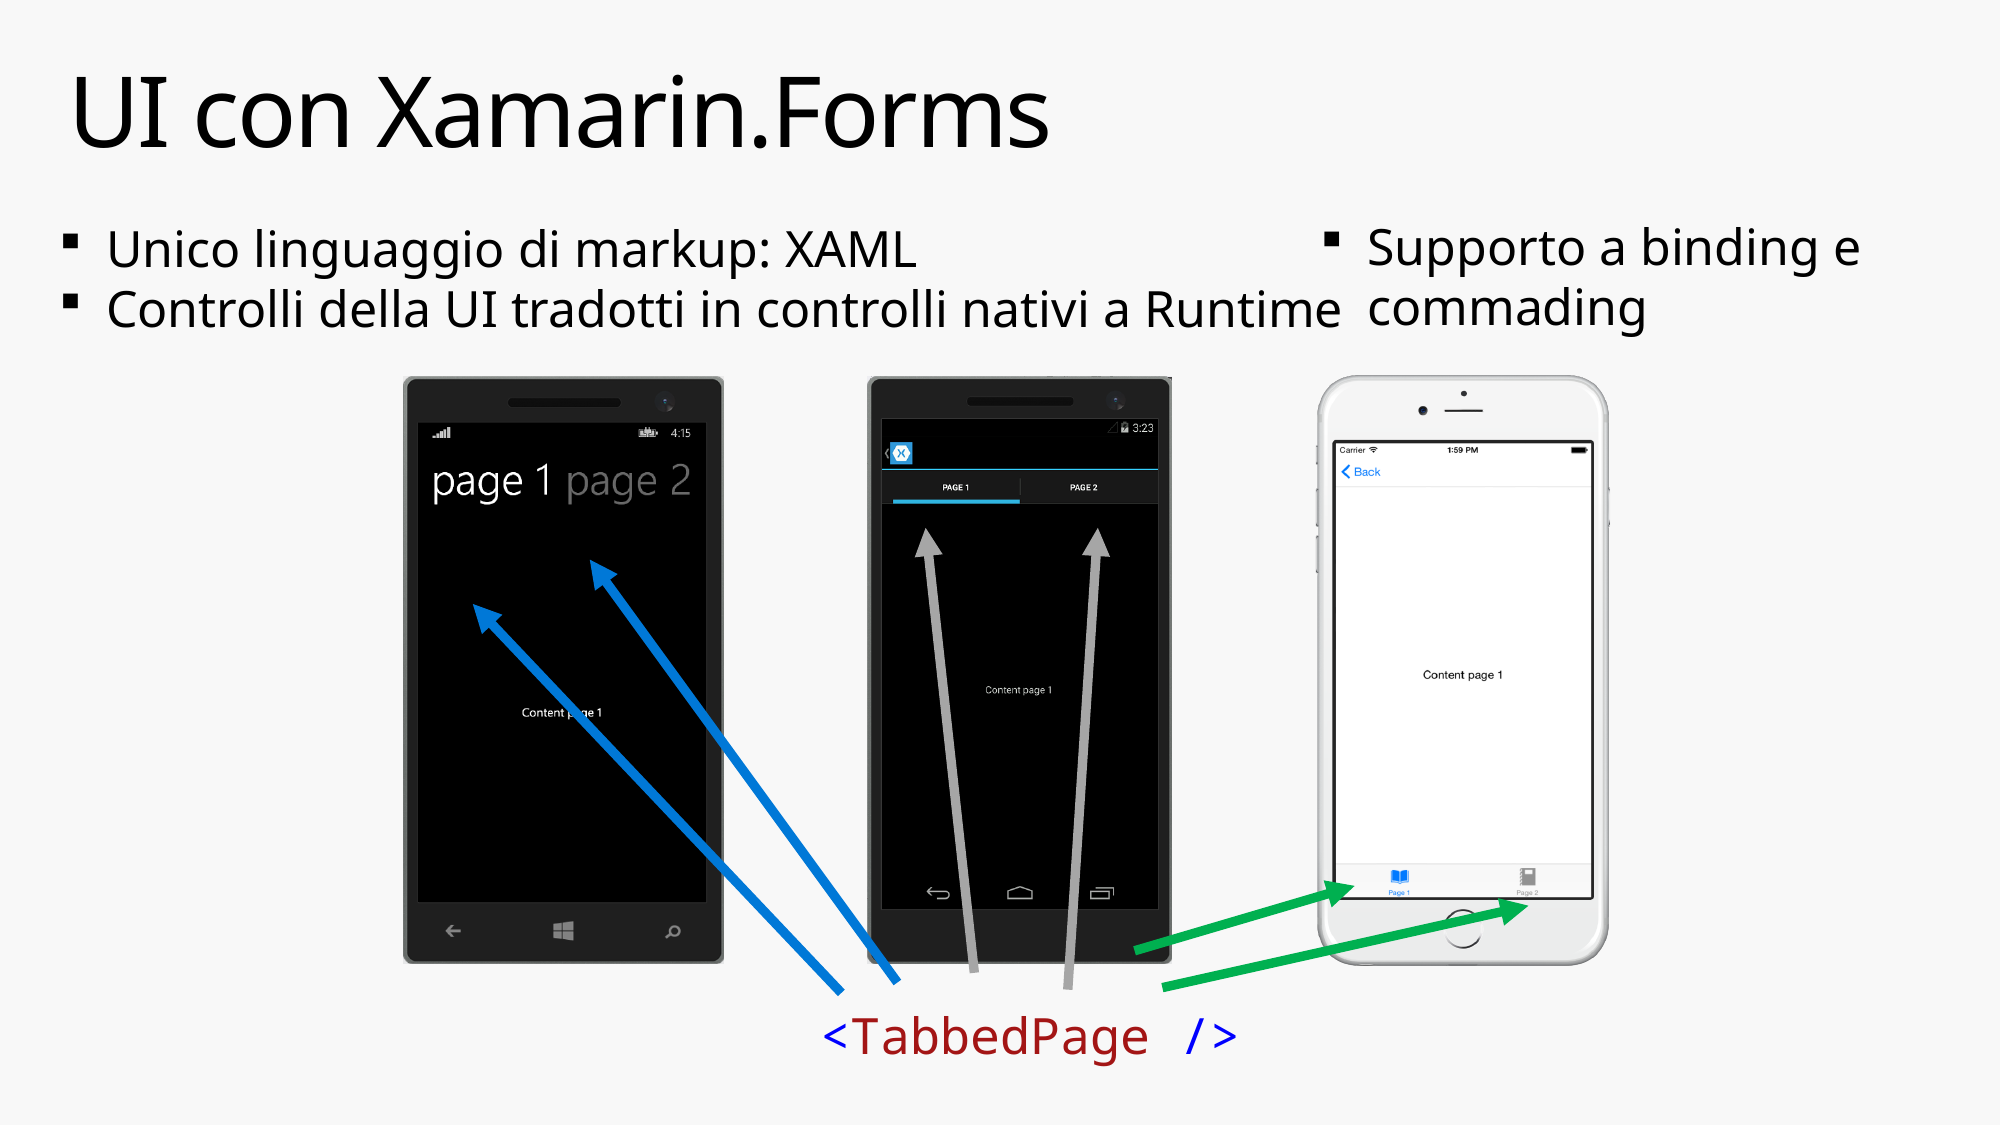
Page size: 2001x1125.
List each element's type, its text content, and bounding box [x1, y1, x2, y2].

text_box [1134, 885, 1355, 952]
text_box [925, 527, 975, 974]
picture [867, 331, 1801, 1008]
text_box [1162, 905, 1529, 988]
picture [403, 376, 724, 964]
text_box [589, 559, 898, 983]
title UI con Xamarin.Forms [44, 47, 1957, 196]
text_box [1067, 527, 1099, 990]
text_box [472, 603, 842, 994]
text_box <TabbedPage /> [776, 997, 1256, 1073]
text_box Supporto a binding e commading [1305, 208, 1951, 344]
text_box Unico linguaggio di markup: XAML Controlli della UI tradotti in controlli nativi a Runtime [44, 210, 1305, 346]
